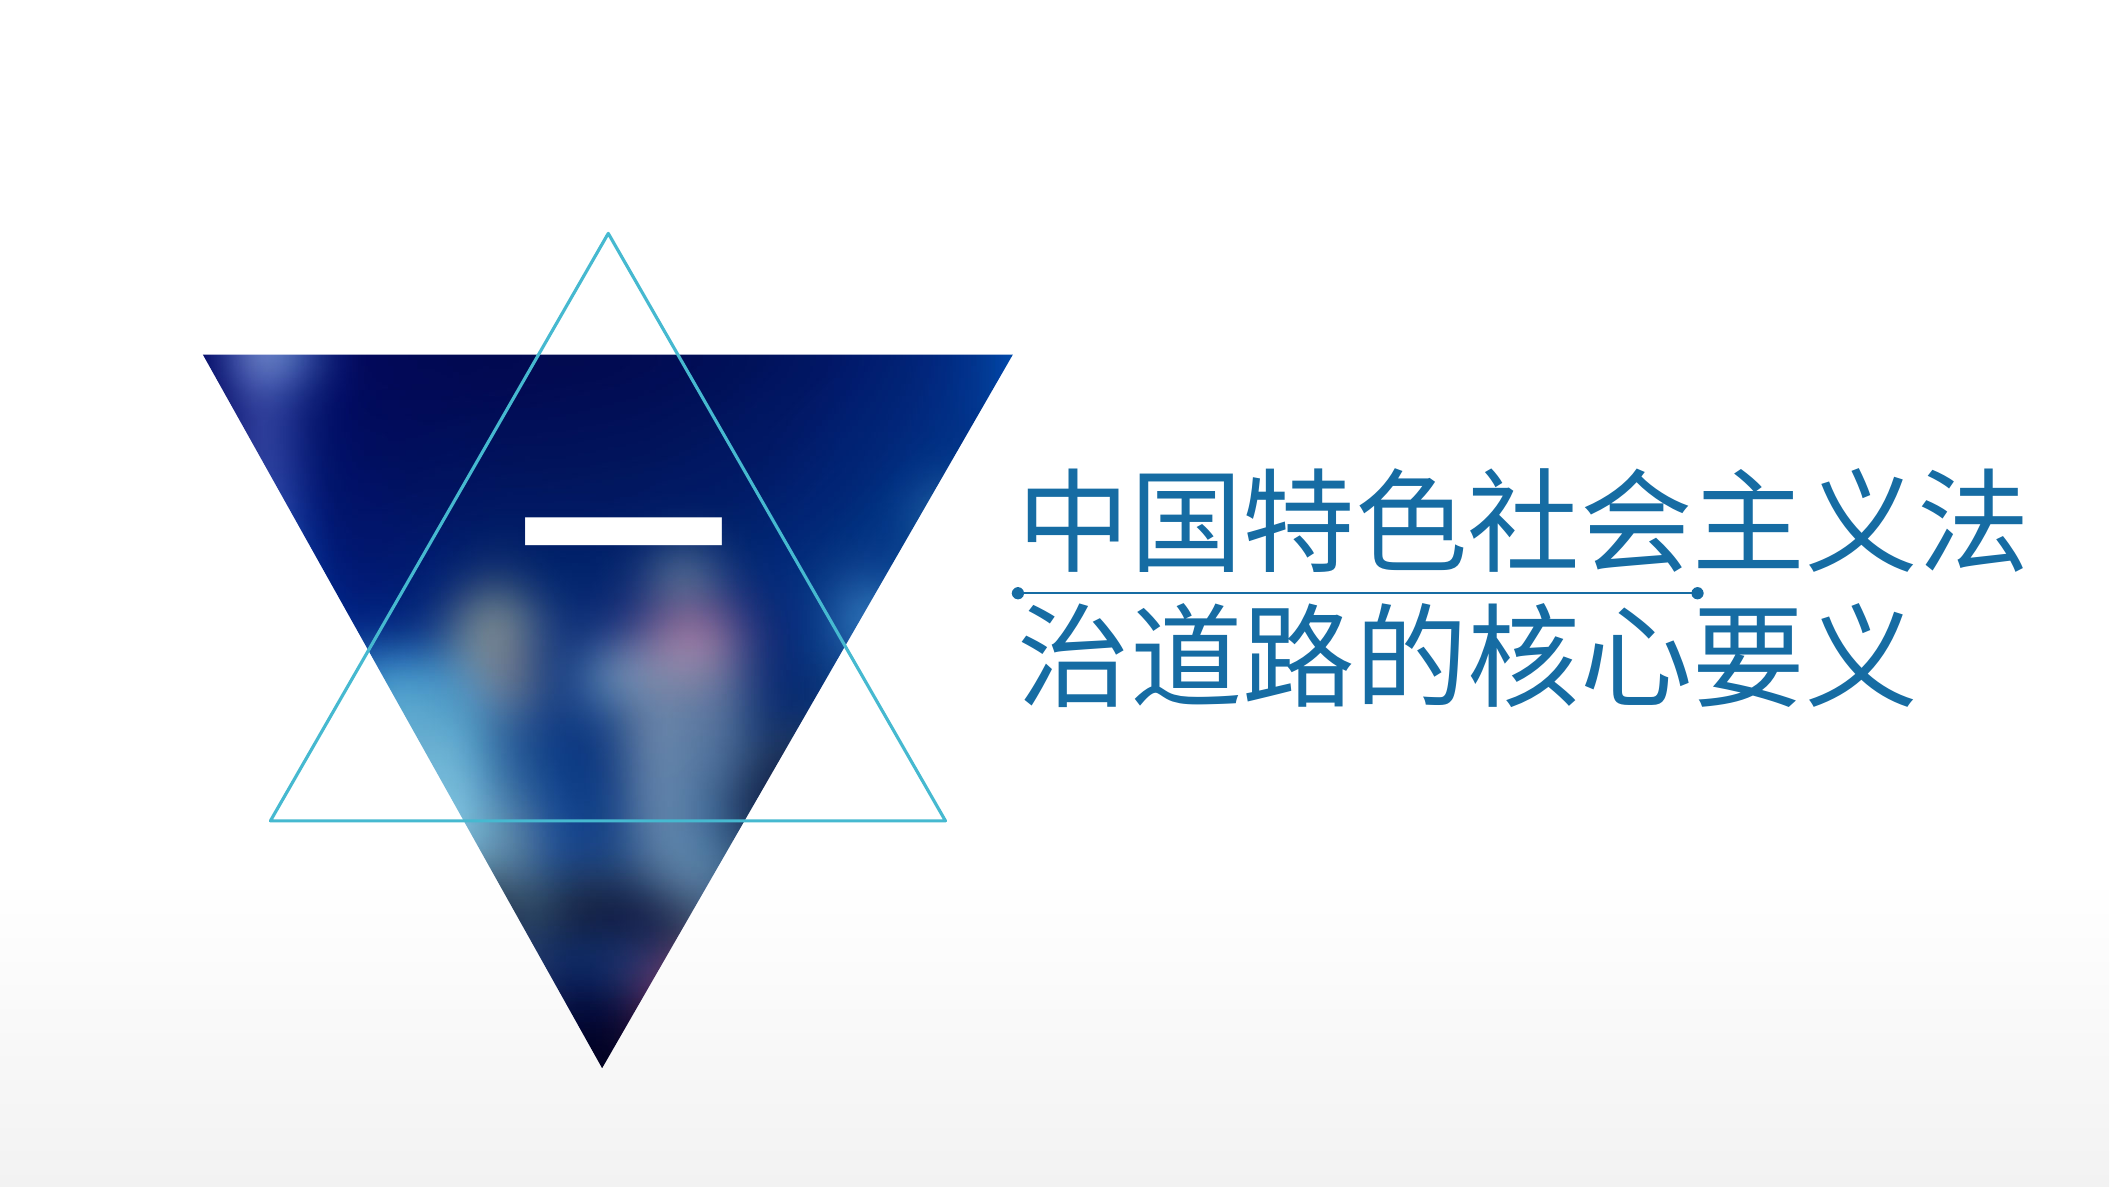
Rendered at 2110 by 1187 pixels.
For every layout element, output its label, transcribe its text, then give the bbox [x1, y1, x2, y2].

text_box [270, 449, 946, 821]
text_box [463, 821, 745, 1069]
text_box [679, 354, 1013, 645]
text_box 一 [484, 401, 763, 657]
text_box [202, 354, 538, 650]
text_box 中国特色社会主义法治道路的核心要义 [1017, 450, 2035, 721]
text_box [511, 233, 705, 401]
